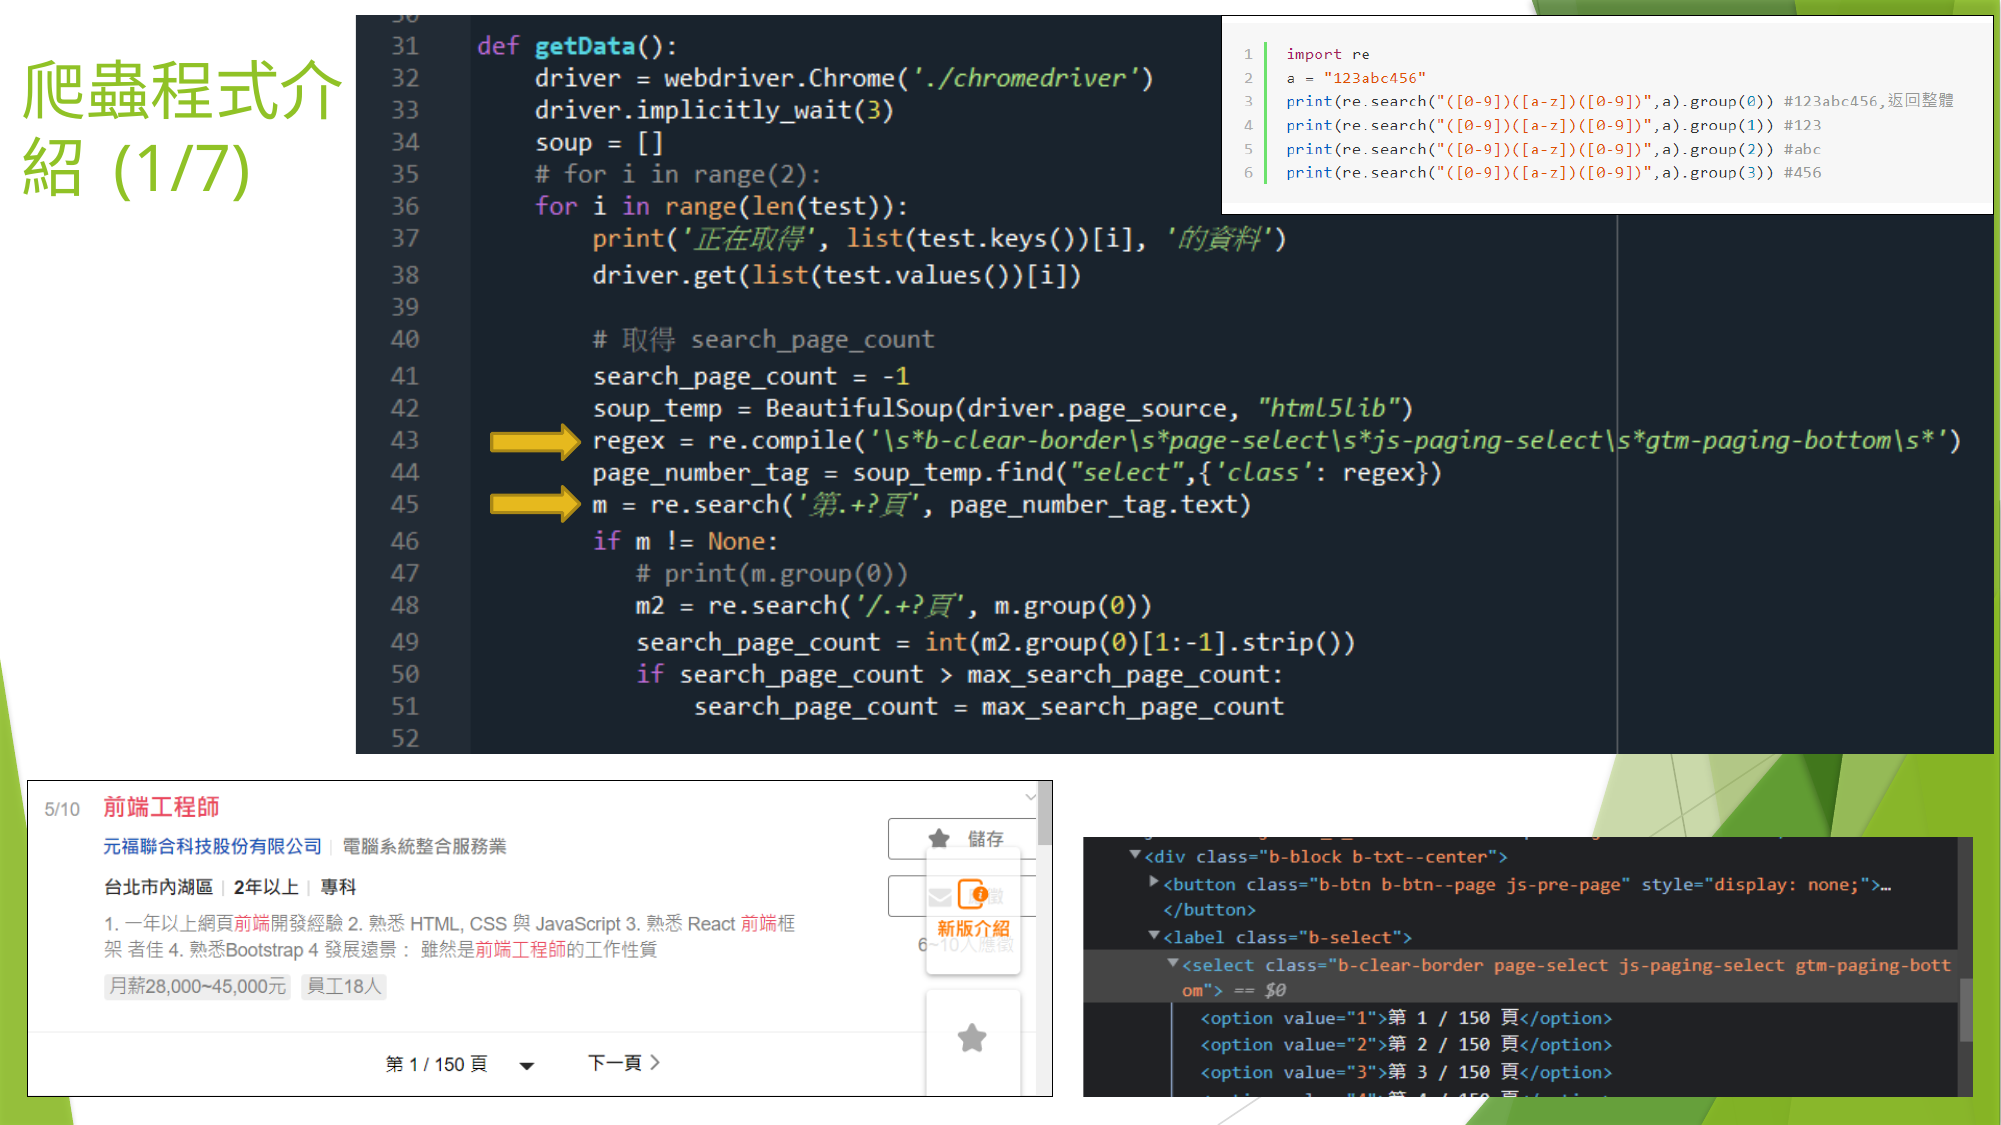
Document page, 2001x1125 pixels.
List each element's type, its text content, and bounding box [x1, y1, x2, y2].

picture [1082, 836, 1974, 1097]
title 爬蟲程式介紹 (1/7) [6, 42, 351, 259]
picture [26, 779, 1053, 1097]
picture [355, 14, 1995, 755]
